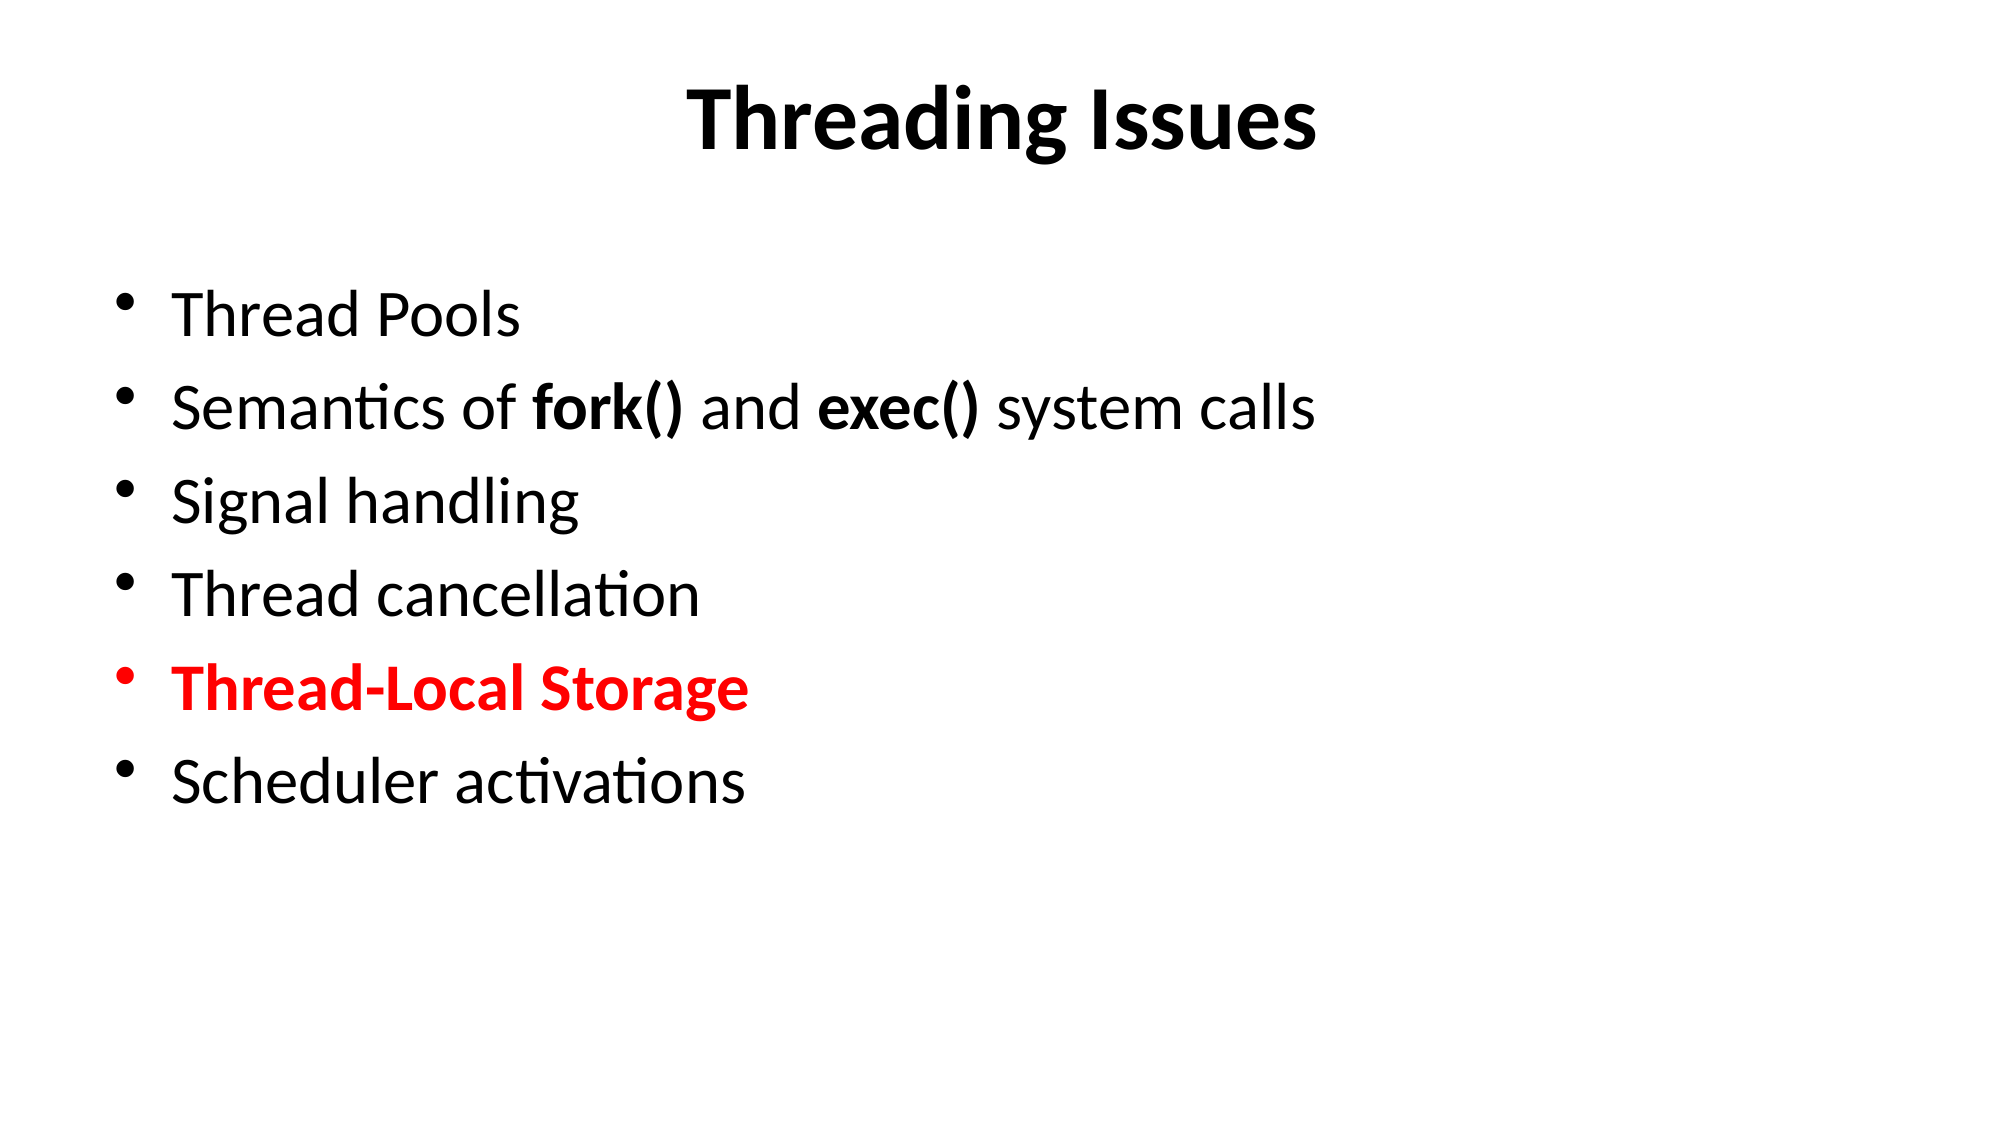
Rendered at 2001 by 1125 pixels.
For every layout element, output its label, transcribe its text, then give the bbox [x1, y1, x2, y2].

title Threading Issues [102, 18, 1903, 207]
list Thread Pools Semantics of fork() and exec() system calls Signal handling Thread cancellation Thread-Local Storage Scheduler activations [99, 262, 1901, 1006]
